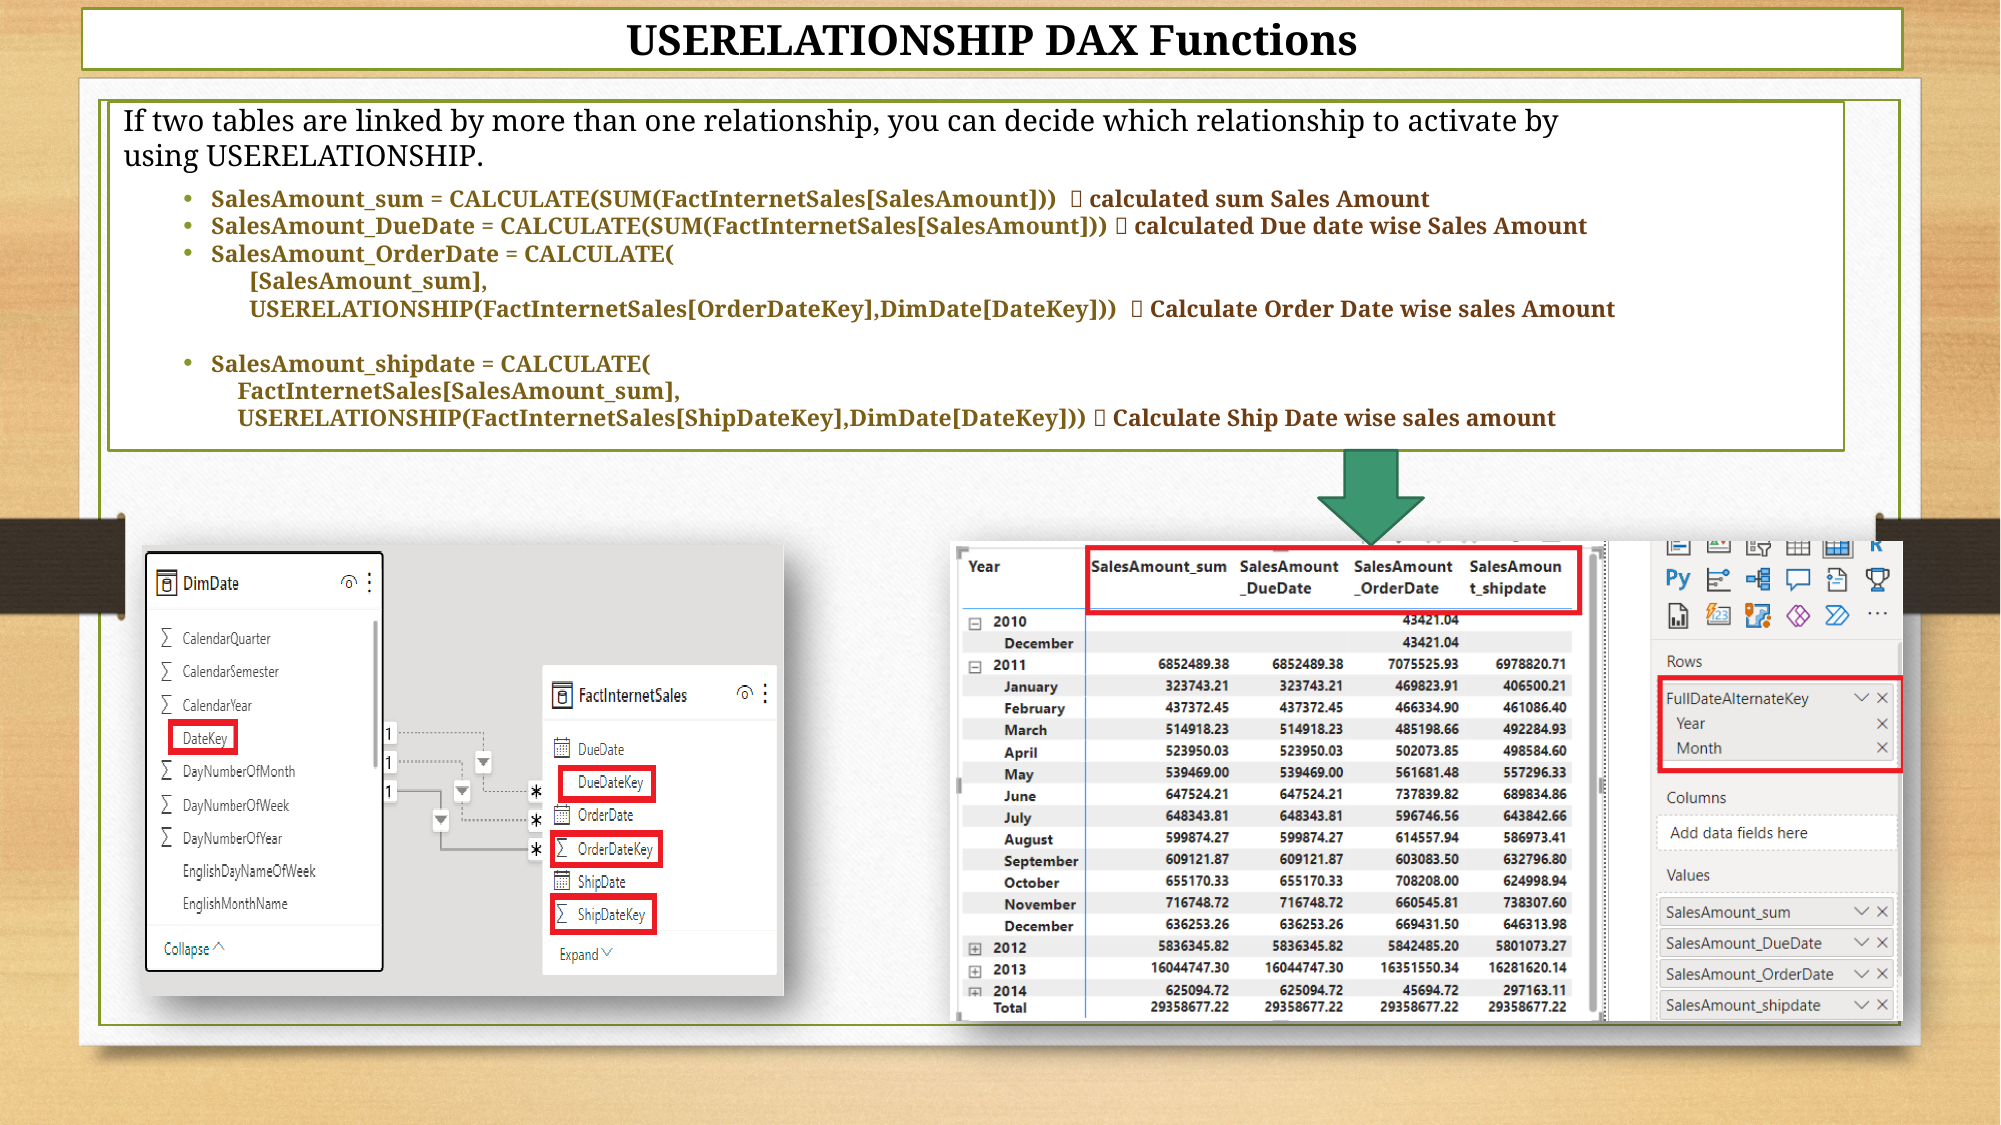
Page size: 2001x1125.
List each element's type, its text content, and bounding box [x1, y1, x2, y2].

text_box If two tables are linked by more than one relationship, you can decide which relationship to activate by using USERELATIONSHIP. SalesAmount_sum = CALCULATE(SUM(FactInternetSales[SalesAmount]))  calculated sum Sales Amount SalesAmount_DueDate = CALCULATE(SUM(FactInternetSales[SalesAmount]))  calculated Due date wise Sales Amount SalesAmount_OrderDate = CALCULATE( [SalesAmount_sum], USERELATIONSHIP(FactInternetSales[OrderDateKey],DimDate[DateKey]))  Calculate Order Date wise sales Amount SalesAmount_shipdate = CALCULATE( FactInternetSales[SalesAmount_sum], USERELATIONSHIP(FactInternetSales[ShipDateKey],DimDate[DateKey]))  Calculate Ship Date wise sales amount [107, 101, 1845, 452]
text_box [1317, 448, 1425, 541]
title USERELATIONSHIP DAX Functions [81, 7, 1904, 71]
picture [0, 0, 2001, 1125]
